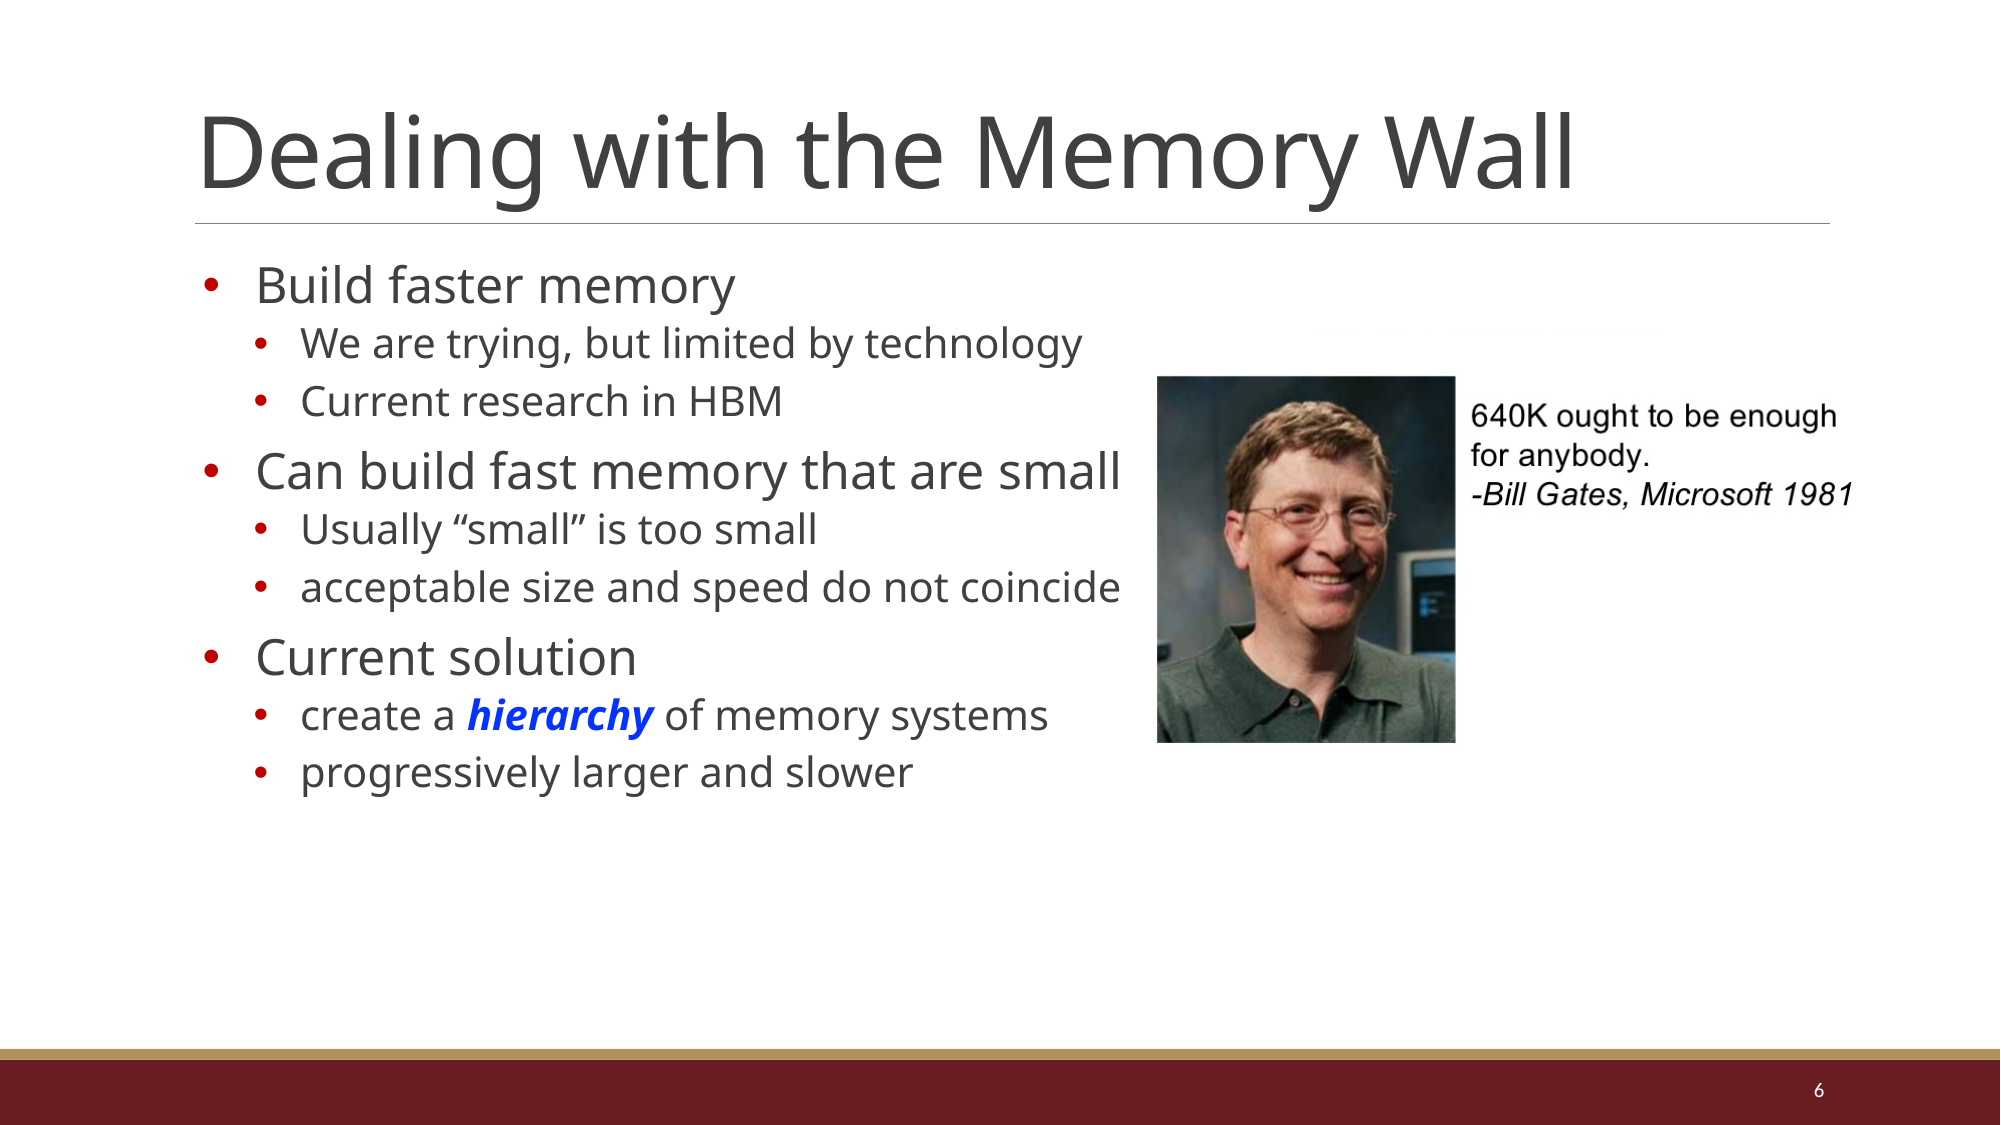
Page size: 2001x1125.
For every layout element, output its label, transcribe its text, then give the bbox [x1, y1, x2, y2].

slide_number 6 [1624, 1059, 1840, 1120]
title Dealing with the Memory Wall [180, 47, 1830, 217]
list Build faster memory We are trying, but limited by technology Current research in HBM Can build fast memory that are small Usually “small” is too small acceptable size and speed do not coincide Current solution create a hierarchy of memory systems progressively larger and slower [180, 253, 1830, 963]
picture [1147, 334, 1854, 754]
